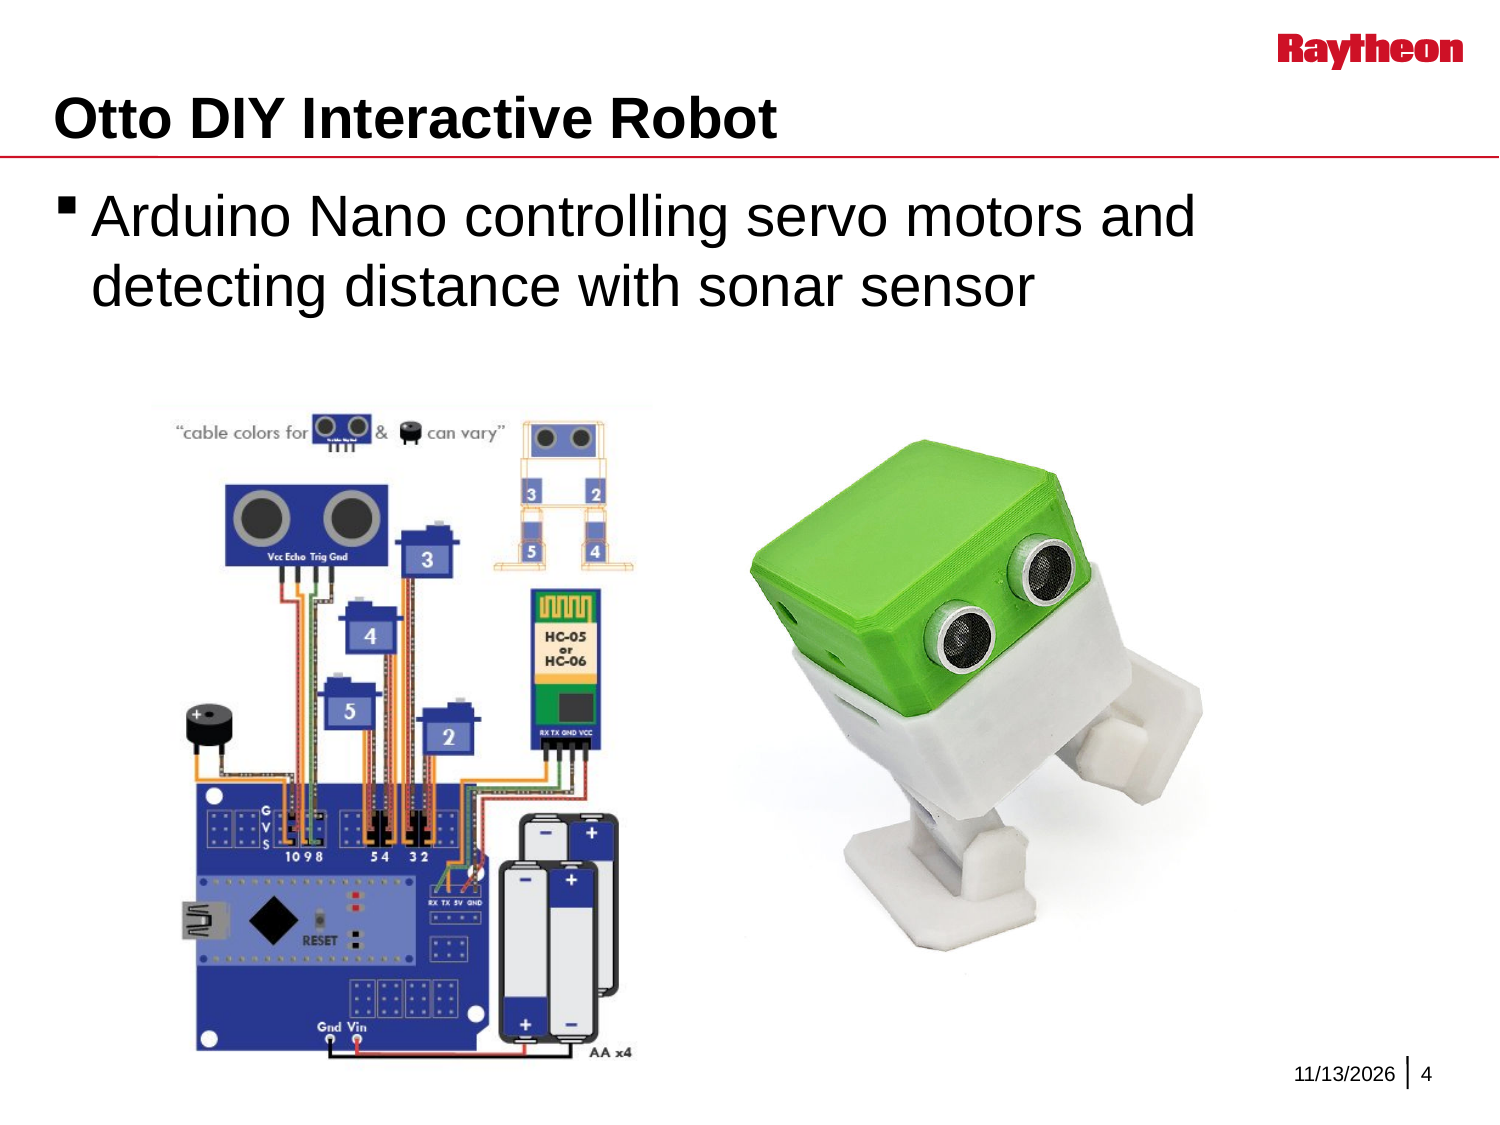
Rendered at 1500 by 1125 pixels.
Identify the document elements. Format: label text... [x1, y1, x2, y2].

picture [1278, 33, 1463, 70]
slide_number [1045, 1042, 1396, 1103]
title Otto DIY Interactive Robot [38, 45, 1225, 158]
picture [151, 399, 653, 1090]
list Arduino Nano controlling servo motors and detecting distance with sonar sensor [38, 170, 1445, 535]
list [690, 398, 1238, 989]
slide_number 4 [1420, 1042, 1490, 1103]
